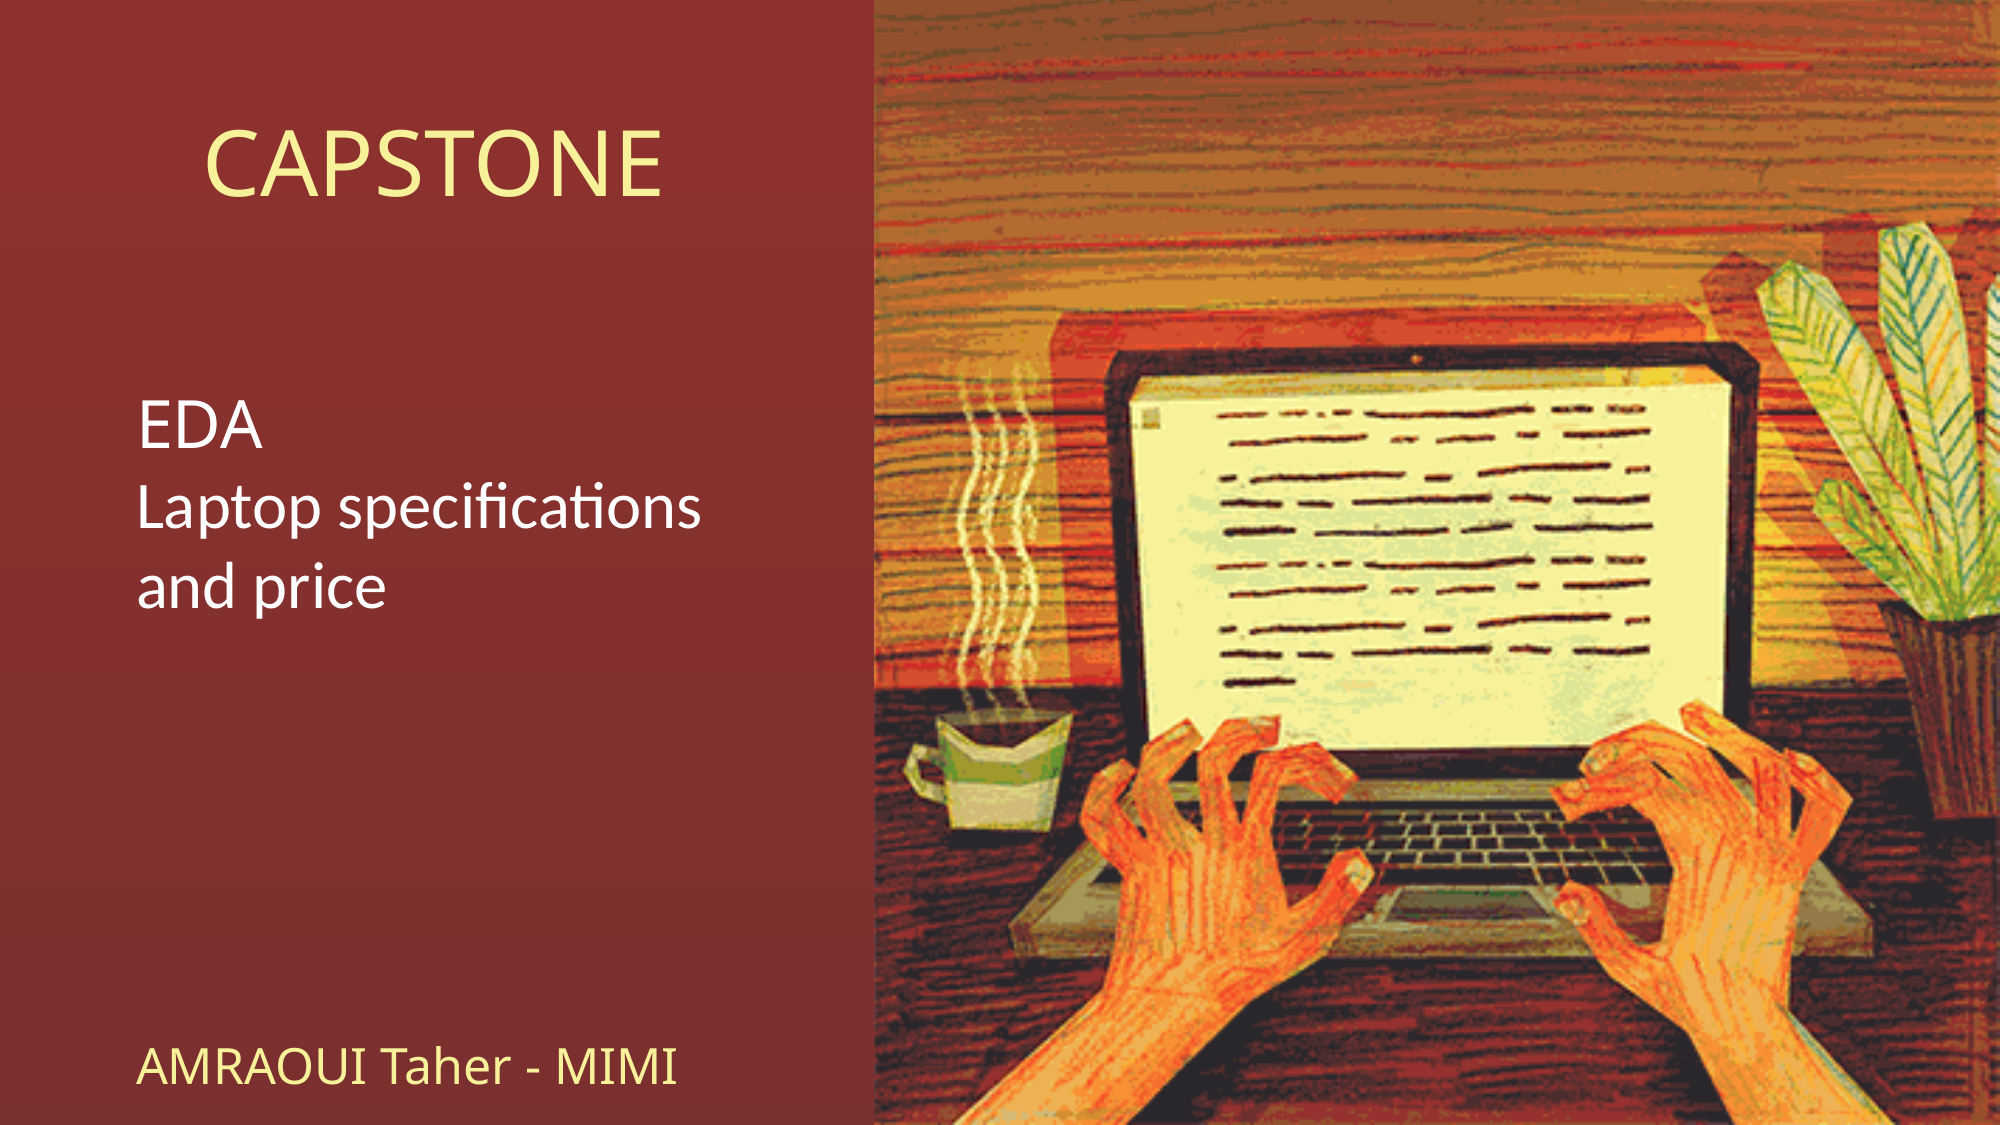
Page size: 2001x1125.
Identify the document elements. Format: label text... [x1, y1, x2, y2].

text_box AMRAOUI Taher - MIMI [121, 1027, 836, 1102]
picture [873, 0, 2000, 1125]
text_box CAPSTONE [187, 97, 687, 223]
text_box EDA Laptop specifications and price [121, 374, 753, 630]
text_box [0, 0, 873, 1125]
